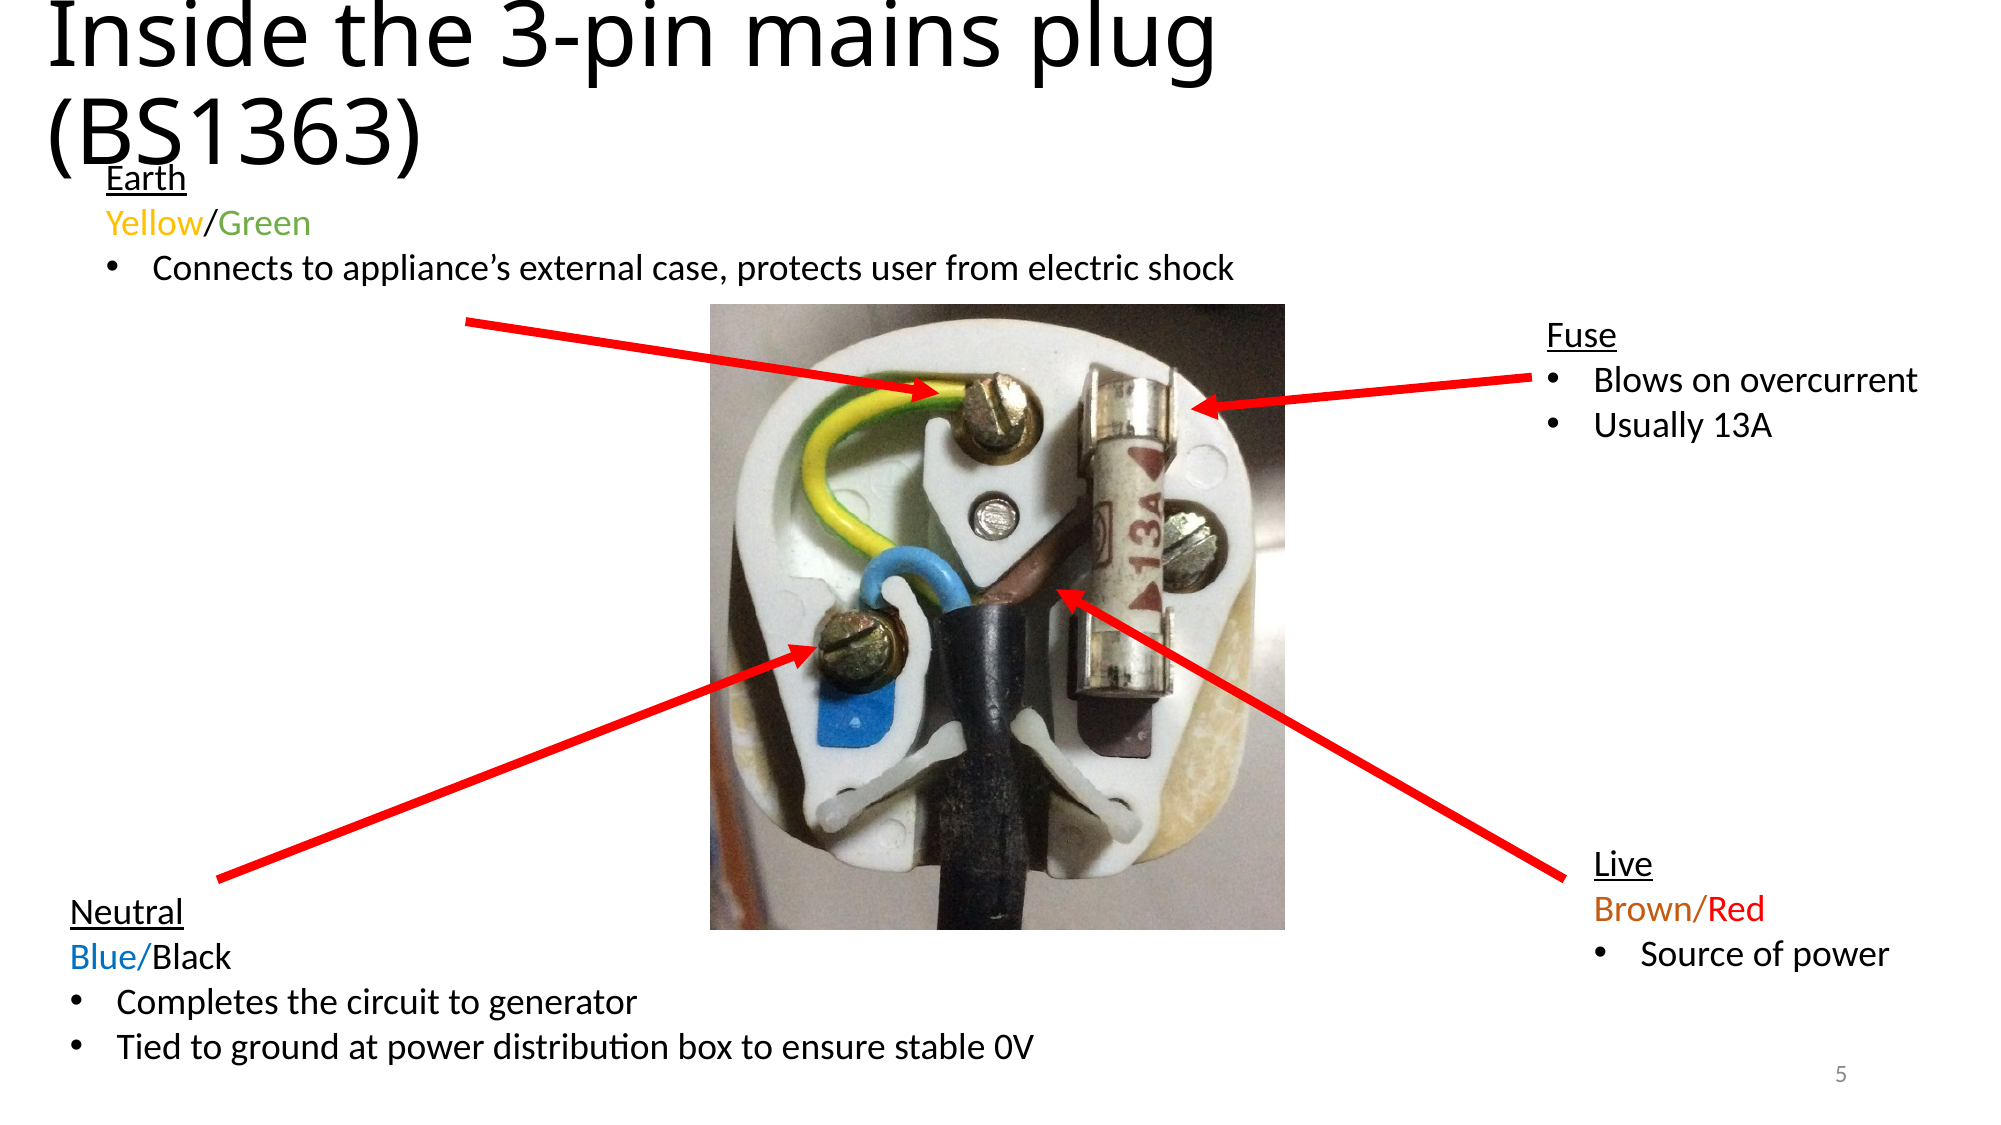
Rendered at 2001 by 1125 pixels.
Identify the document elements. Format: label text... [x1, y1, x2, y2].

picture [710, 304, 1285, 930]
text_box Fuse Blows on overcurrent Usually 13A [1531, 302, 1934, 452]
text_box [1055, 589, 1565, 880]
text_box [217, 646, 818, 880]
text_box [1190, 377, 1530, 410]
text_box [465, 321, 940, 394]
title Inside the 3-pin mains plug (BS1363) [32, 2, 1454, 170]
text_box Live Brown/Red Source of power [1578, 831, 1906, 1027]
text_box Earth Yellow/Green Connects to appliance’s external case, protects user from electric shock [91, 146, 1251, 296]
slide_number 5 [1412, 1042, 1863, 1103]
text_box Neutral Blue/Black Completes the circuit to generator Tied to ground at power distribution box to ensure stable 0V [55, 879, 1051, 1075]
